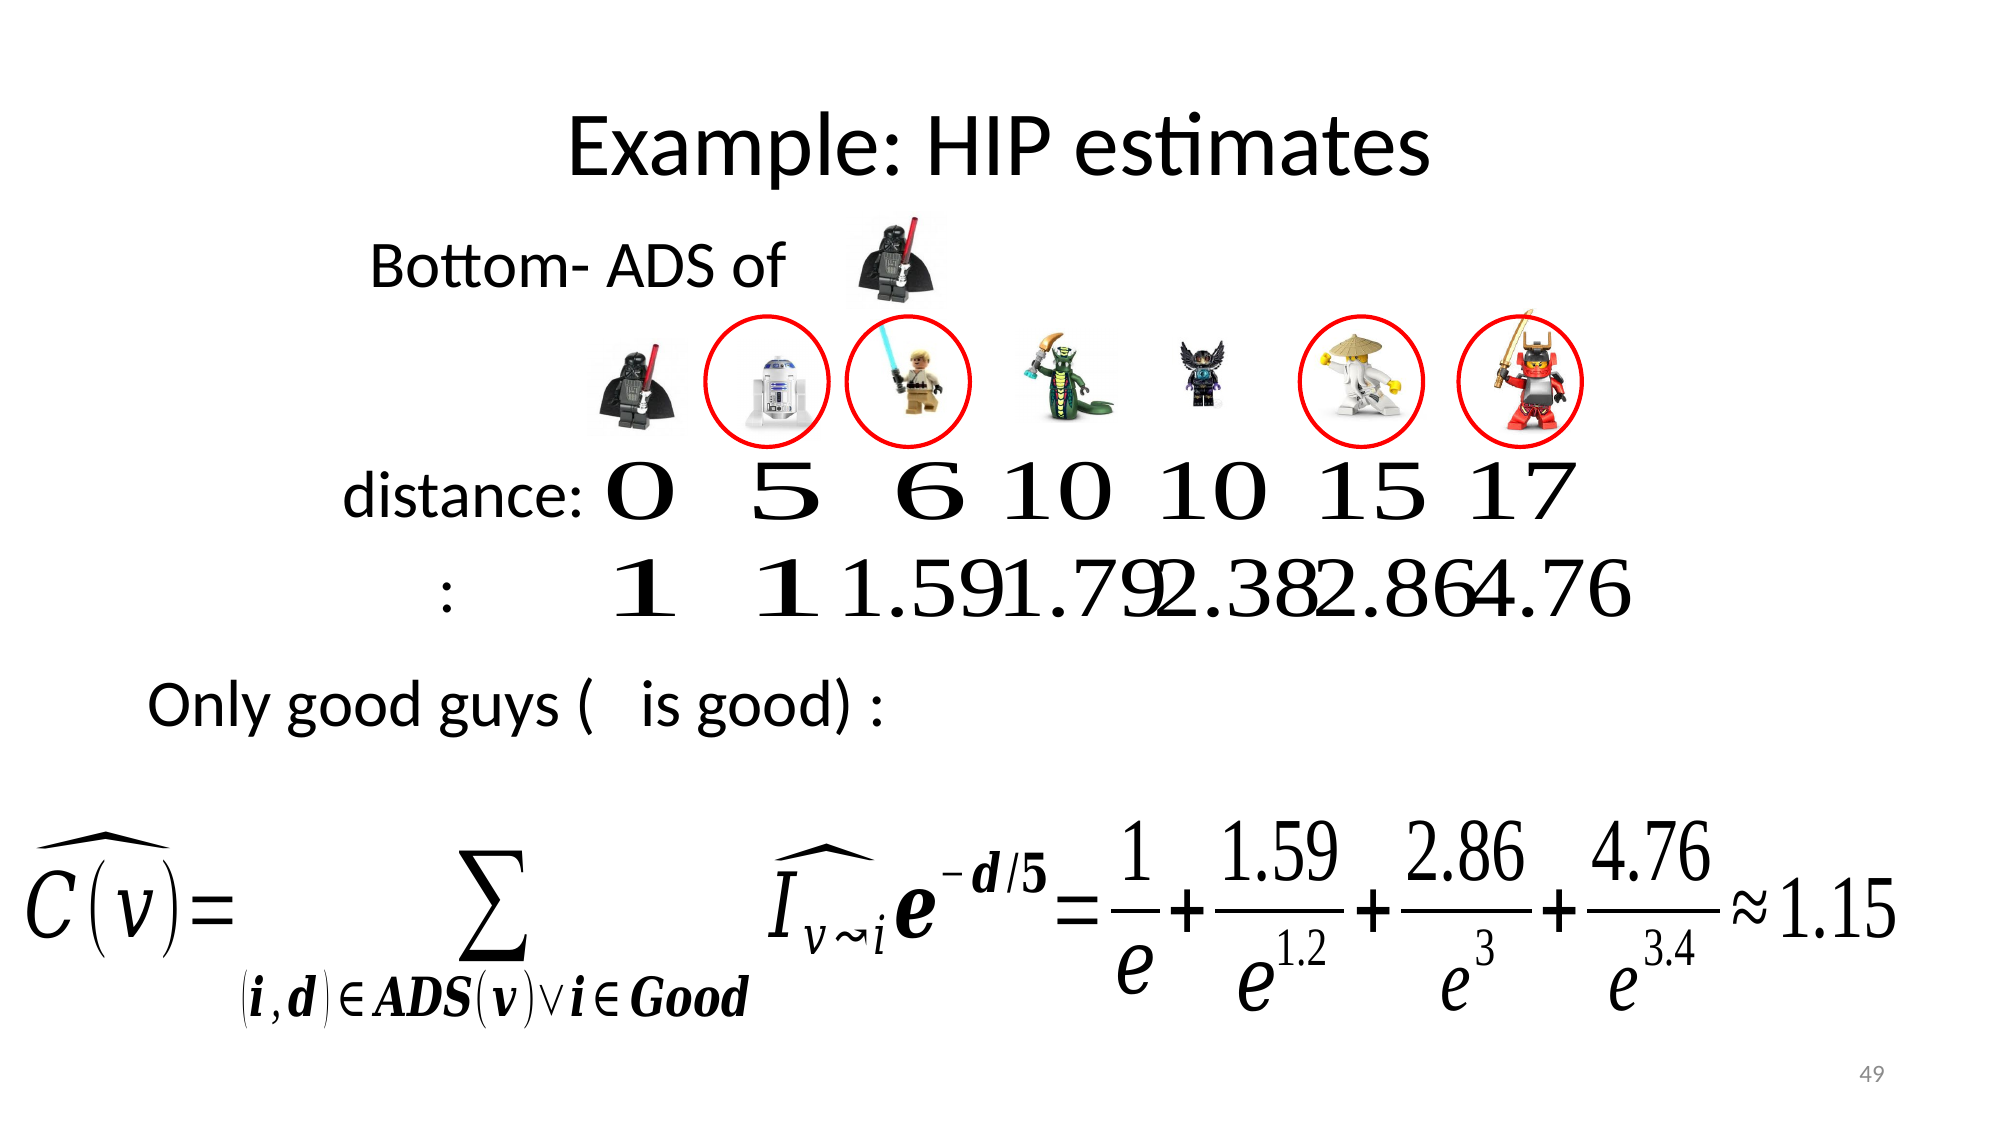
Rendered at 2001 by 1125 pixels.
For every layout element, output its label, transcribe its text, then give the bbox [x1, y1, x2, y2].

picture [1172, 336, 1233, 409]
picture [869, 319, 947, 419]
text_box [703, 314, 816, 438]
text_box [826, 356, 831, 408]
picture [587, 337, 689, 437]
text_box distance: [327, 443, 601, 539]
text_box [1493, 443, 1547, 450]
text_box [1317, 430, 1406, 450]
picture [846, 211, 947, 310]
picture [737, 339, 821, 441]
picture [1297, 329, 1441, 422]
text_box [1324, 314, 1399, 327]
slide_number 49 [1433, 1042, 1900, 1103]
picture [1465, 308, 1605, 435]
text_box [1456, 359, 1460, 404]
picture [1014, 328, 1119, 423]
text_box [844, 331, 973, 450]
title Example: HIP estimates [99, 45, 1900, 233]
